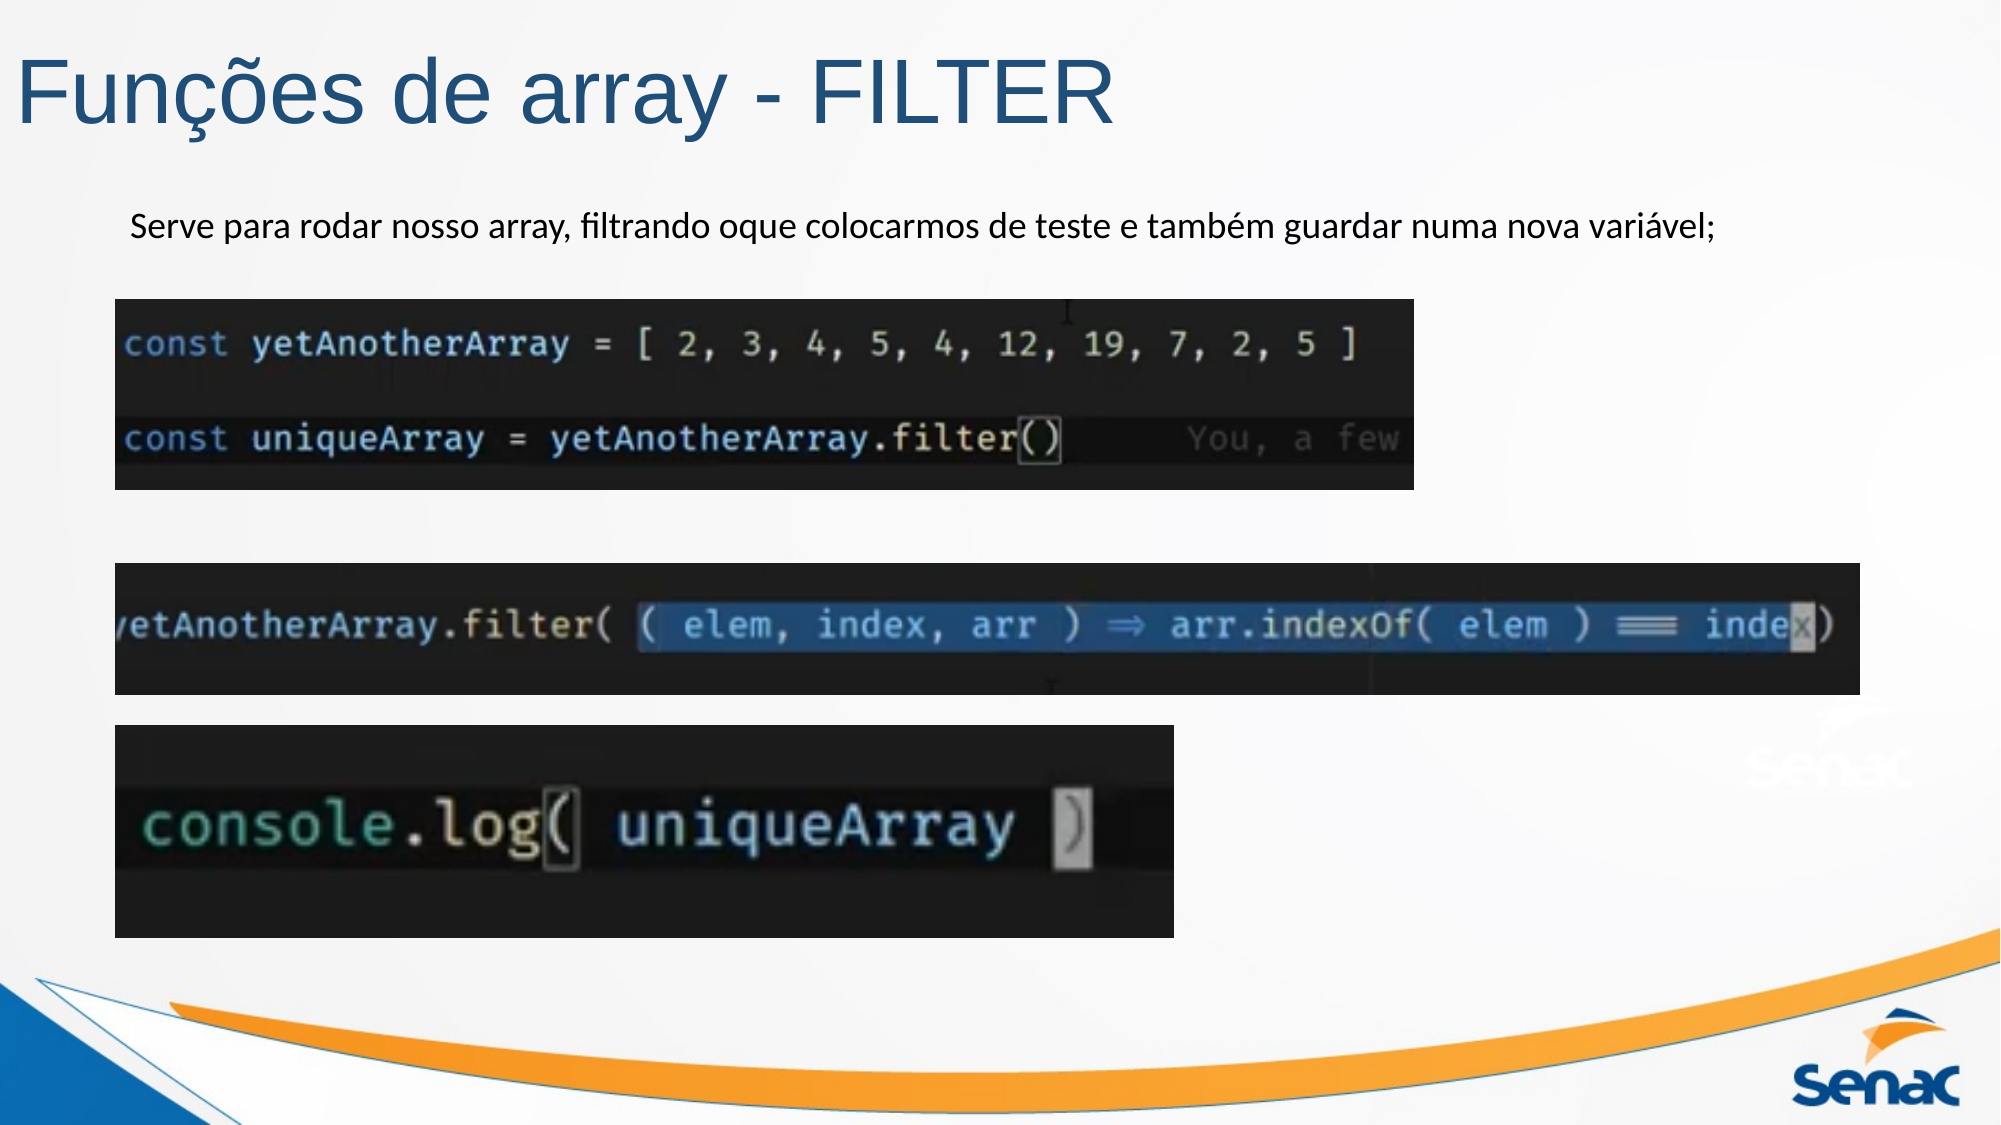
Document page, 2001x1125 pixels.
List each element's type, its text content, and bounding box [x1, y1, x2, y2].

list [115, 563, 1860, 695]
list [115, 299, 1414, 490]
title Funções de array - FILTER [0, 25, 2000, 162]
text_box Serve para rodar nosso array, filtrando oque colocarmos de teste e também guardar numa nova variável; [115, 193, 1787, 254]
picture [0, 0, 2001, 1125]
